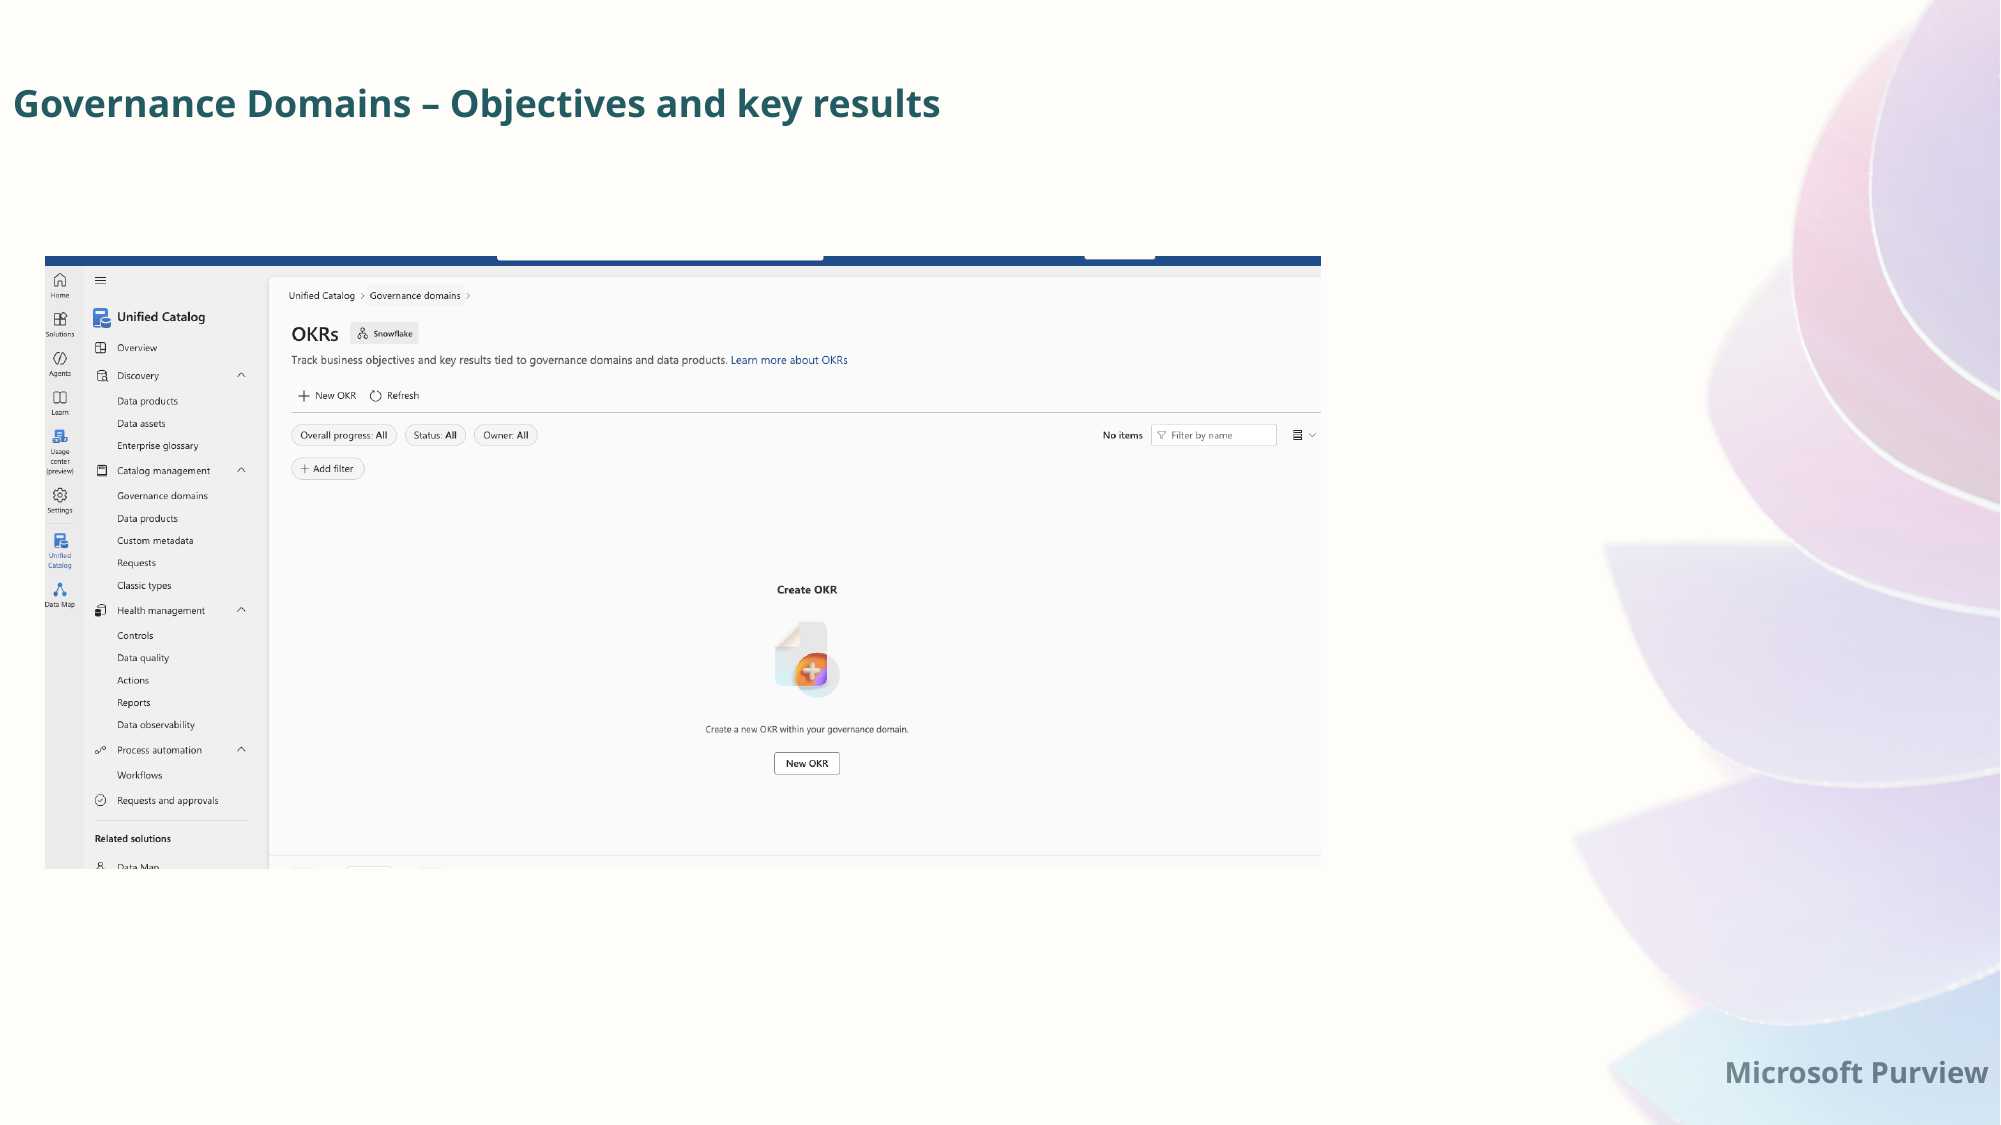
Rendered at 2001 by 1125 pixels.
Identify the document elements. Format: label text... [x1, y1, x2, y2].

text_box Governance Domains – Objectives and key results [0, 72, 957, 133]
picture [45, 256, 1321, 869]
